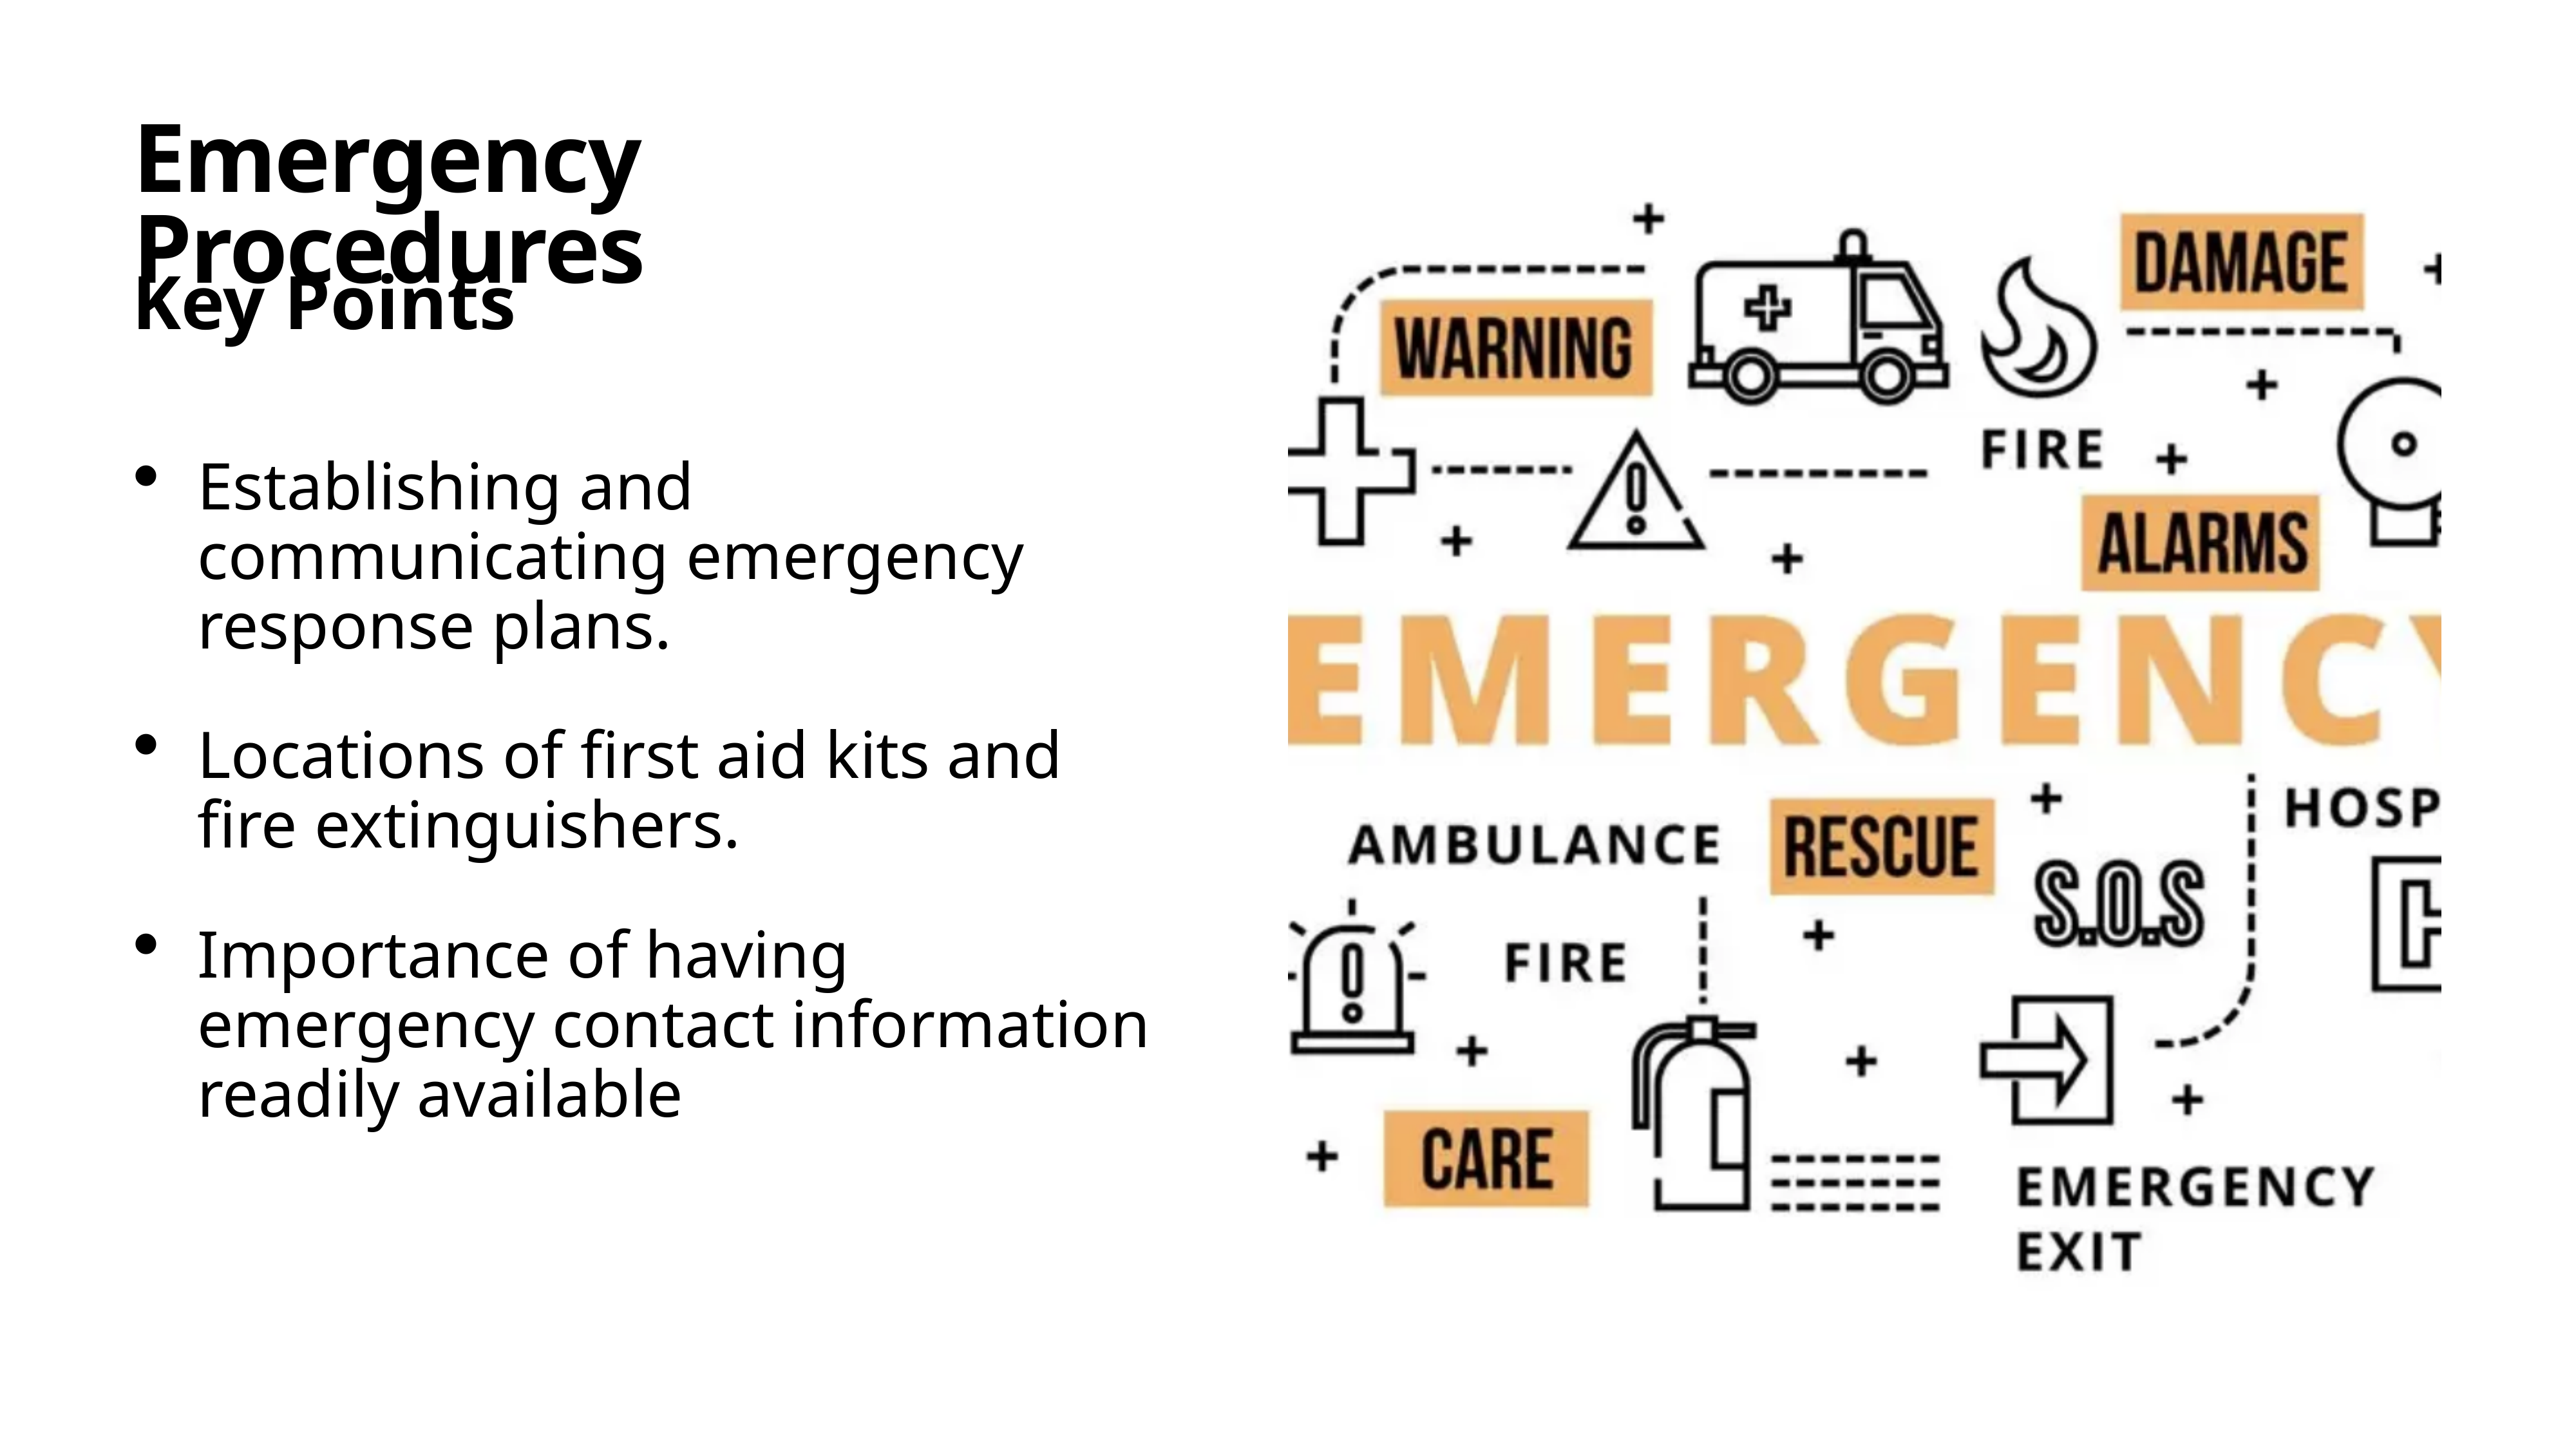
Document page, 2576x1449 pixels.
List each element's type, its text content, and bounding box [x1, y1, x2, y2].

title Emergency Procedures [127, 113, 1161, 266]
list Establishing and communicating emergency response plans. Locations of first aid kits and fire extinguishers. Importance of having emergency contact information readily available [127, 448, 1161, 1321]
picture [1287, 133, 2442, 1316]
list Key Points [127, 266, 1161, 350]
